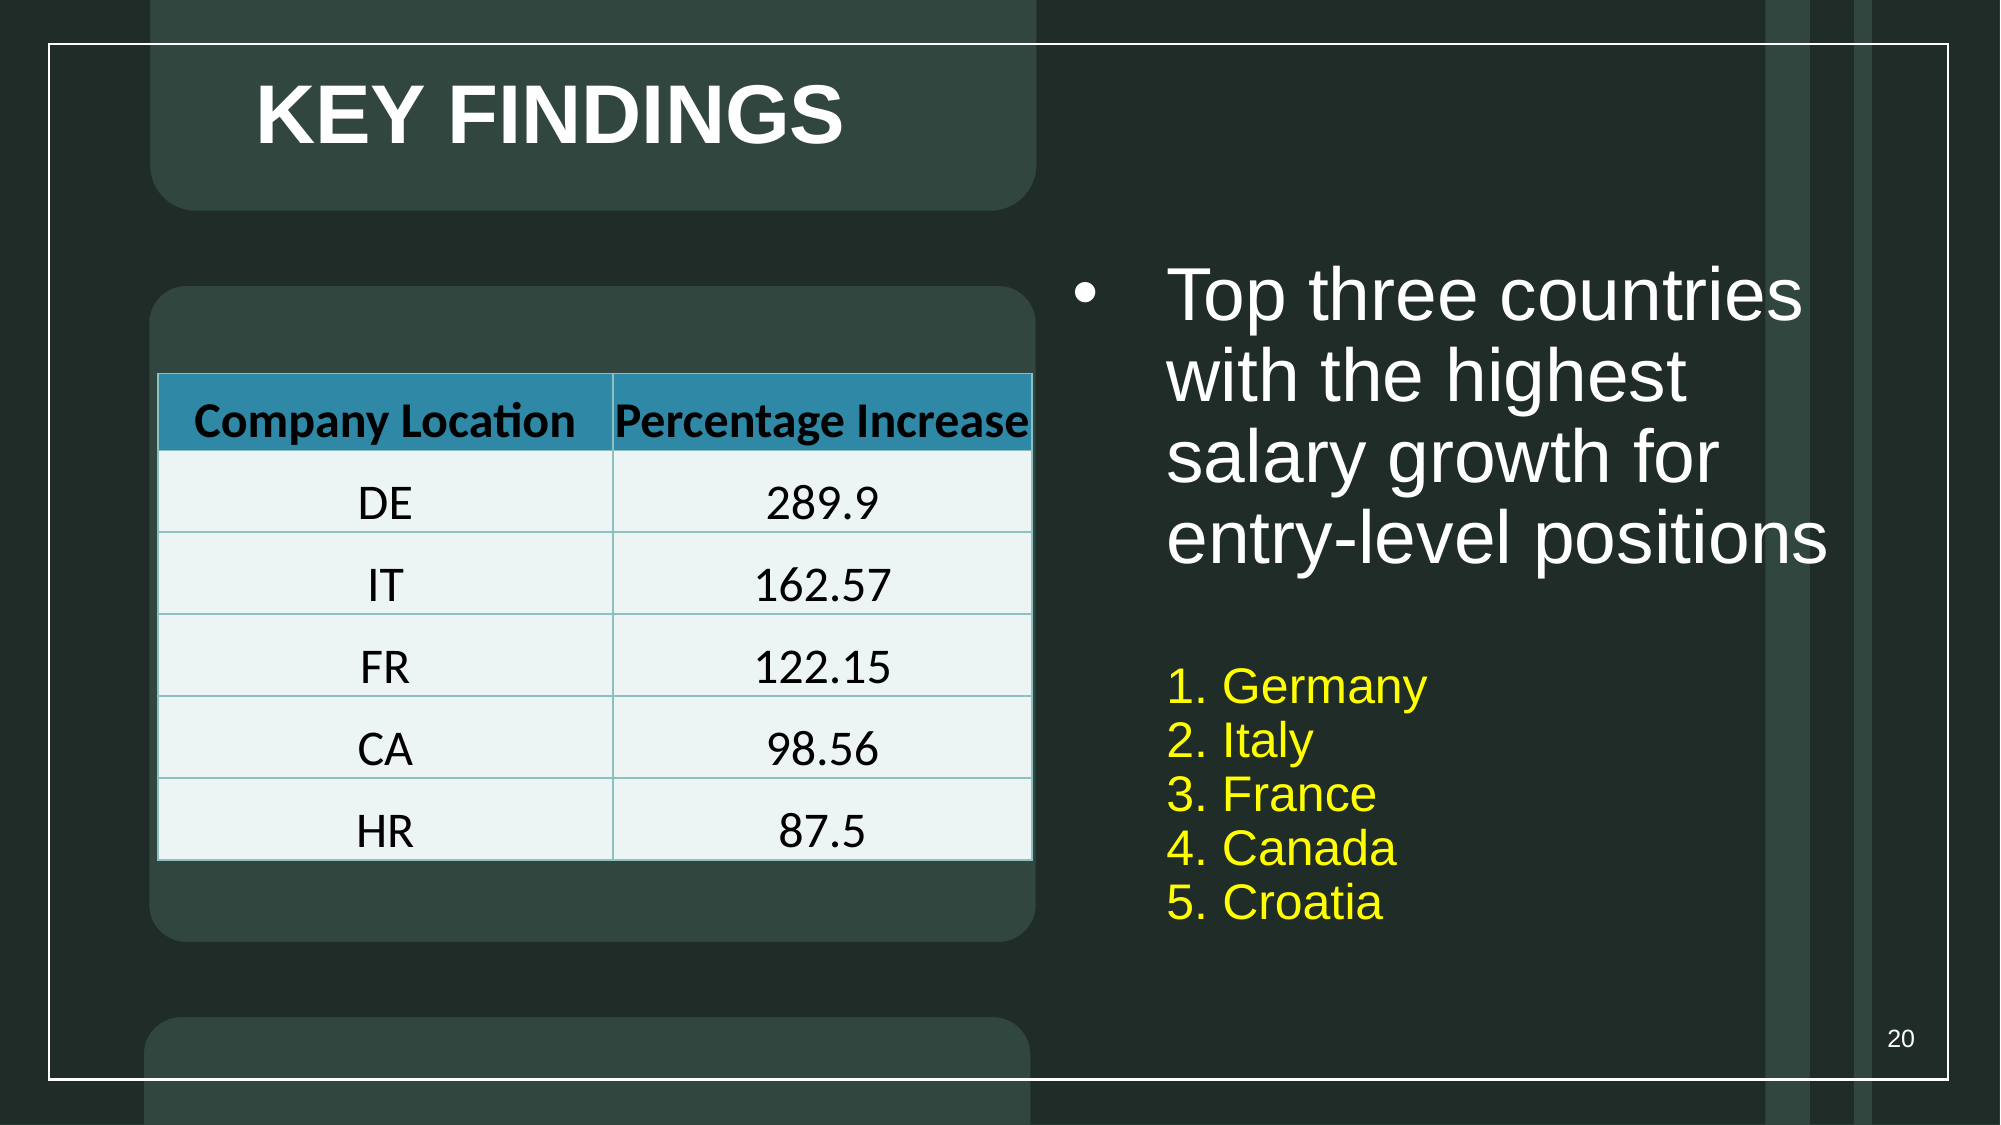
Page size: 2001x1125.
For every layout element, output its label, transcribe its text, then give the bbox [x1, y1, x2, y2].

table_header Percentage Increase [614, 374, 1031, 450]
table_cell FR [159, 615, 612, 695]
table_cell HR [159, 779, 612, 859]
table_cell 98.56 [614, 697, 1031, 777]
table_cell 87.5 [614, 779, 1031, 859]
table_cell IT [159, 533, 612, 613]
table_cell 162.57 [614, 533, 1031, 613]
title Top three countries with the highest salary growth for entry-level positions 1. Germany 2. Italy 3. France 4. Canada 5. Croatia [1057, 195, 1905, 1009]
table_cell 122.15 [614, 615, 1031, 695]
table_cell DE [159, 451, 612, 531]
slide_number 20 [1791, 1008, 1931, 1068]
table_header Company Location [159, 374, 612, 450]
text_box KEY FINDINGS [240, 30, 980, 168]
table_cell 289.9 [614, 451, 1031, 531]
table_cell CA [159, 697, 612, 777]
